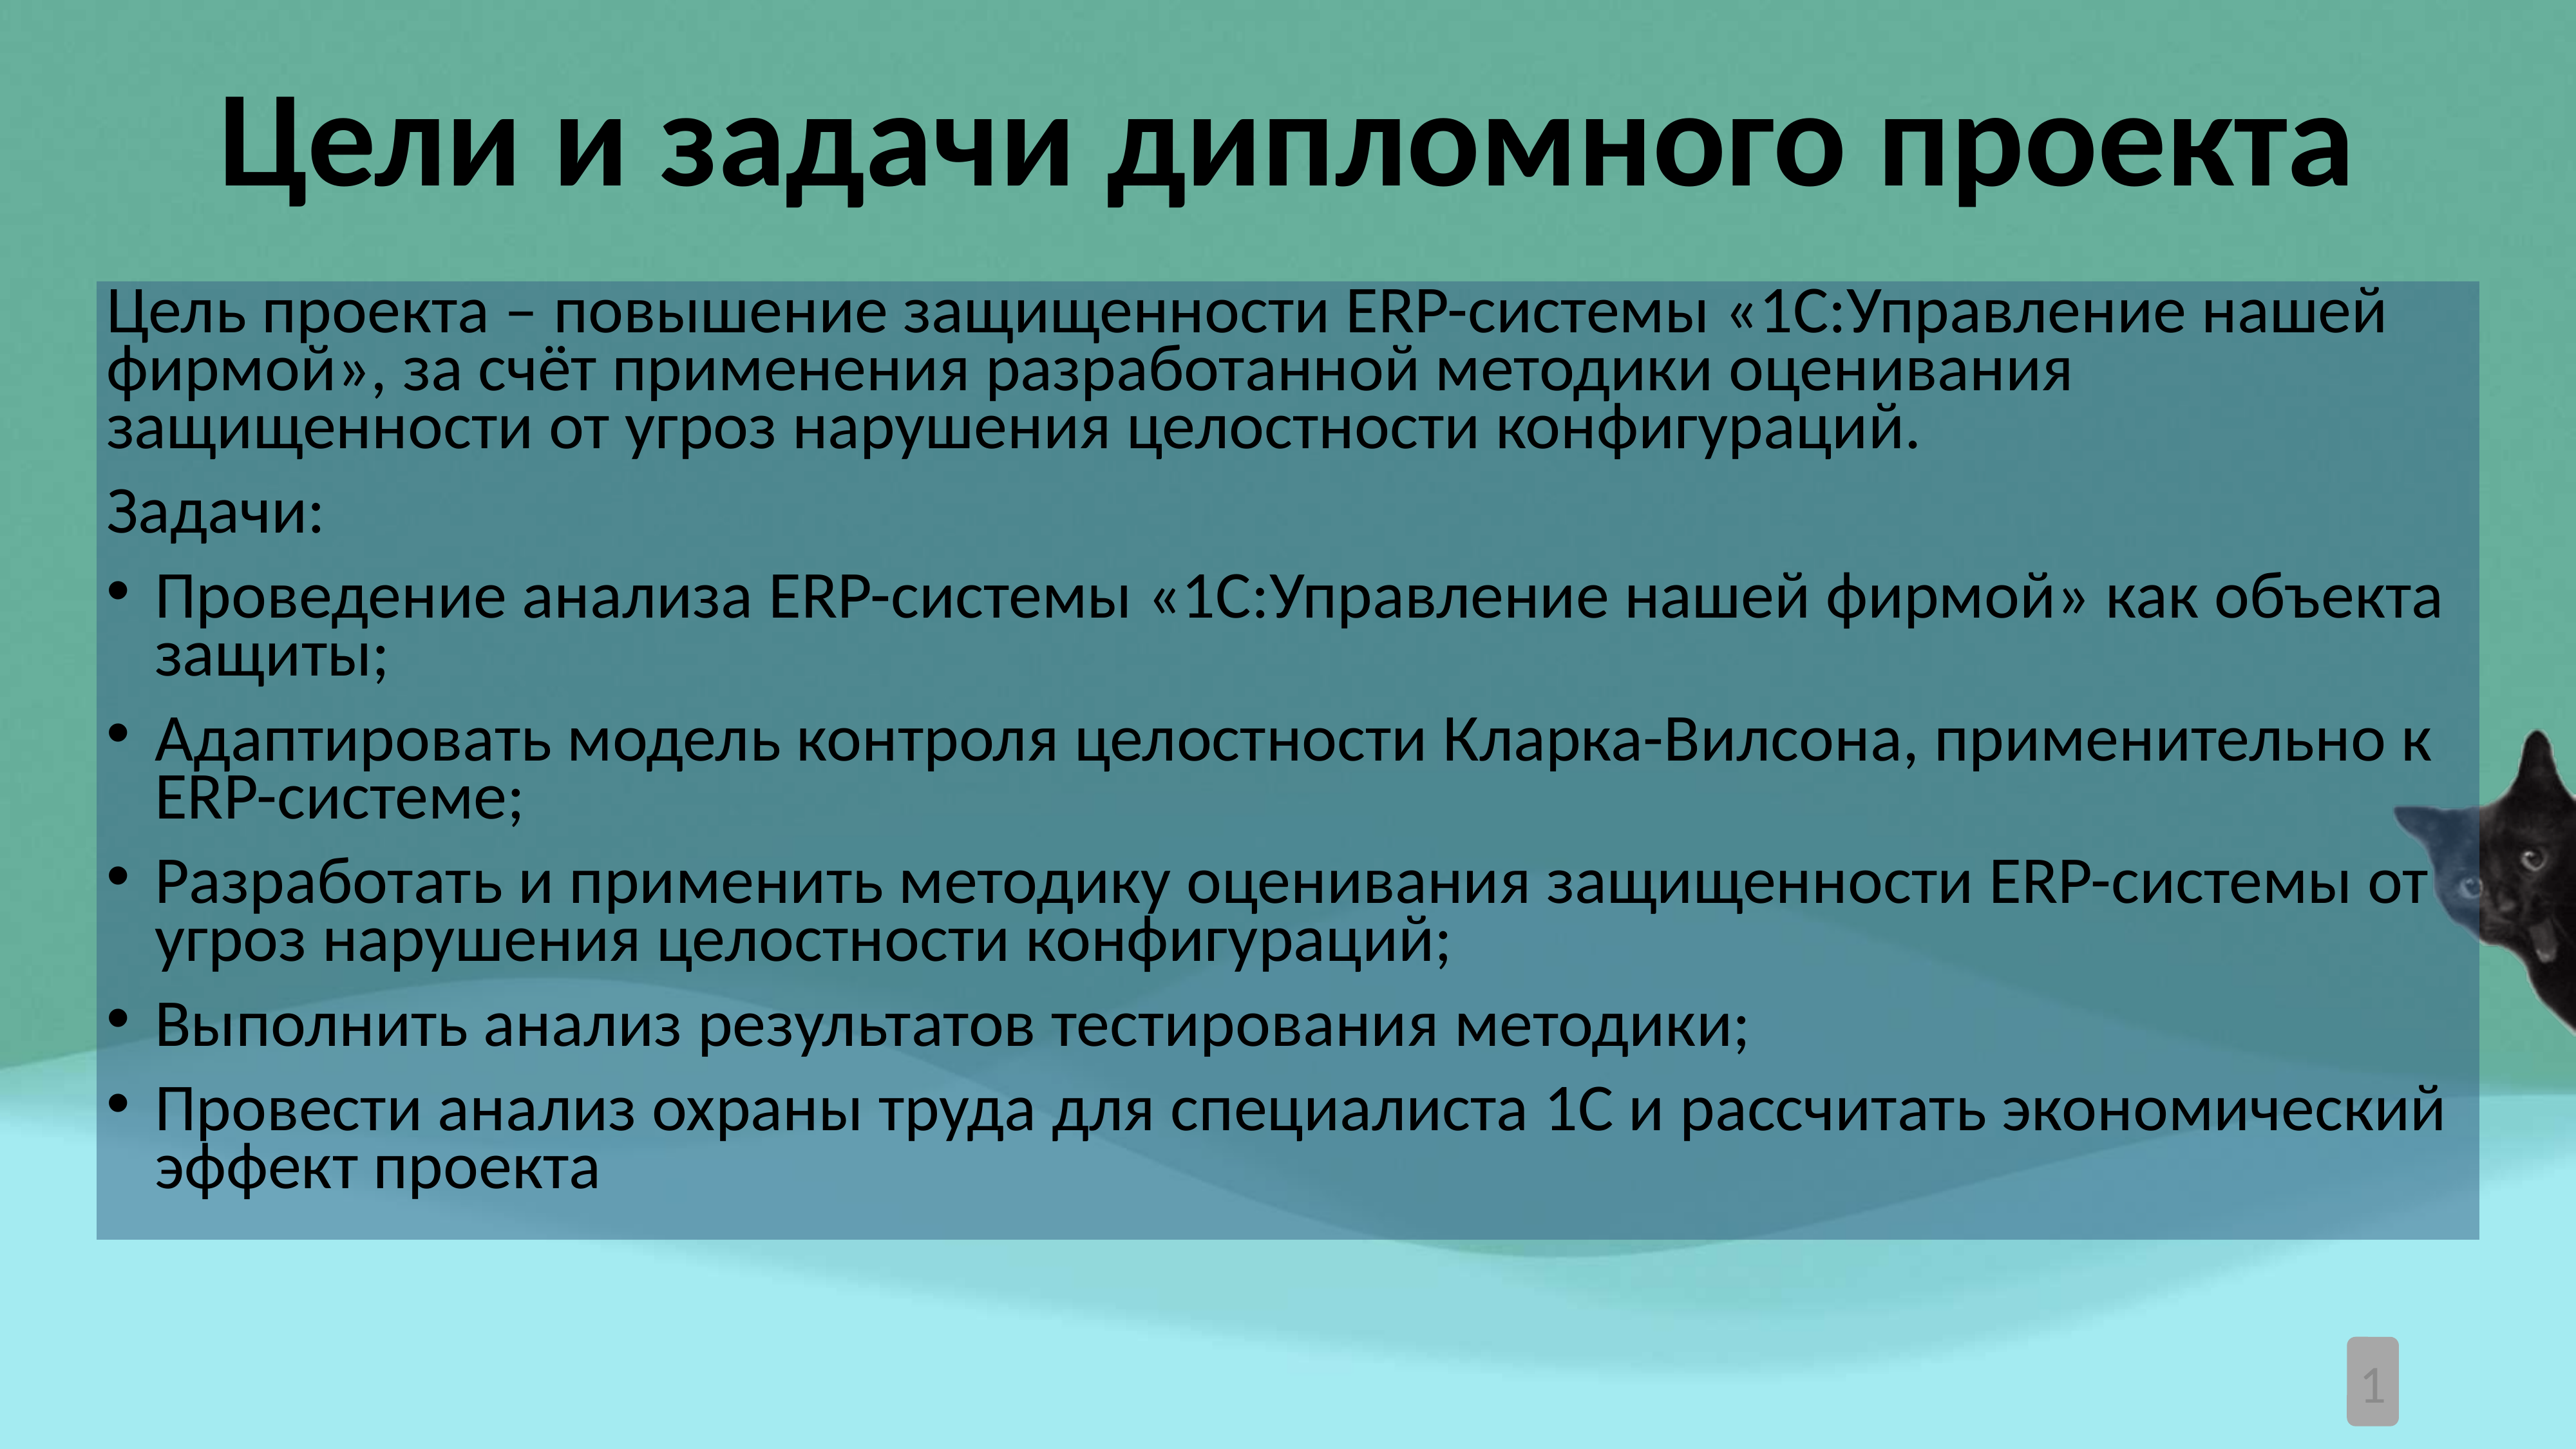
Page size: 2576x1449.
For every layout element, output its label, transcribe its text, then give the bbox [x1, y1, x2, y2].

title Цели и задачи дипломного проекта [177, 1, 2399, 281]
subtitle Цель проекта – повышение защищенности ERP-системы «1С:Управление нашей фирмой», за счёт применения разработанной методики оценивания защищенности от угроз нарушения целостности конфигураций. Задачи: Проведение анализа ERP-системы «1С:Управление нашей фирмой» как объекта защиты; Адаптировать модель контроля целостности Кларка-Вилсона, применительно к ERP-системе; Разработать и применить методику оценивания защищенности ERP-системы от угроз нарушения целостности конфигураций; Выполнить анализ результатов тестирования методики; Провести анализ охраны труда для специалиста 1С и рассчитать экономический эффект проекта [97, 281, 2479, 1240]
picture [0, 0, 2576, 1449]
slide_number 1 [2347, 1336, 2399, 1426]
